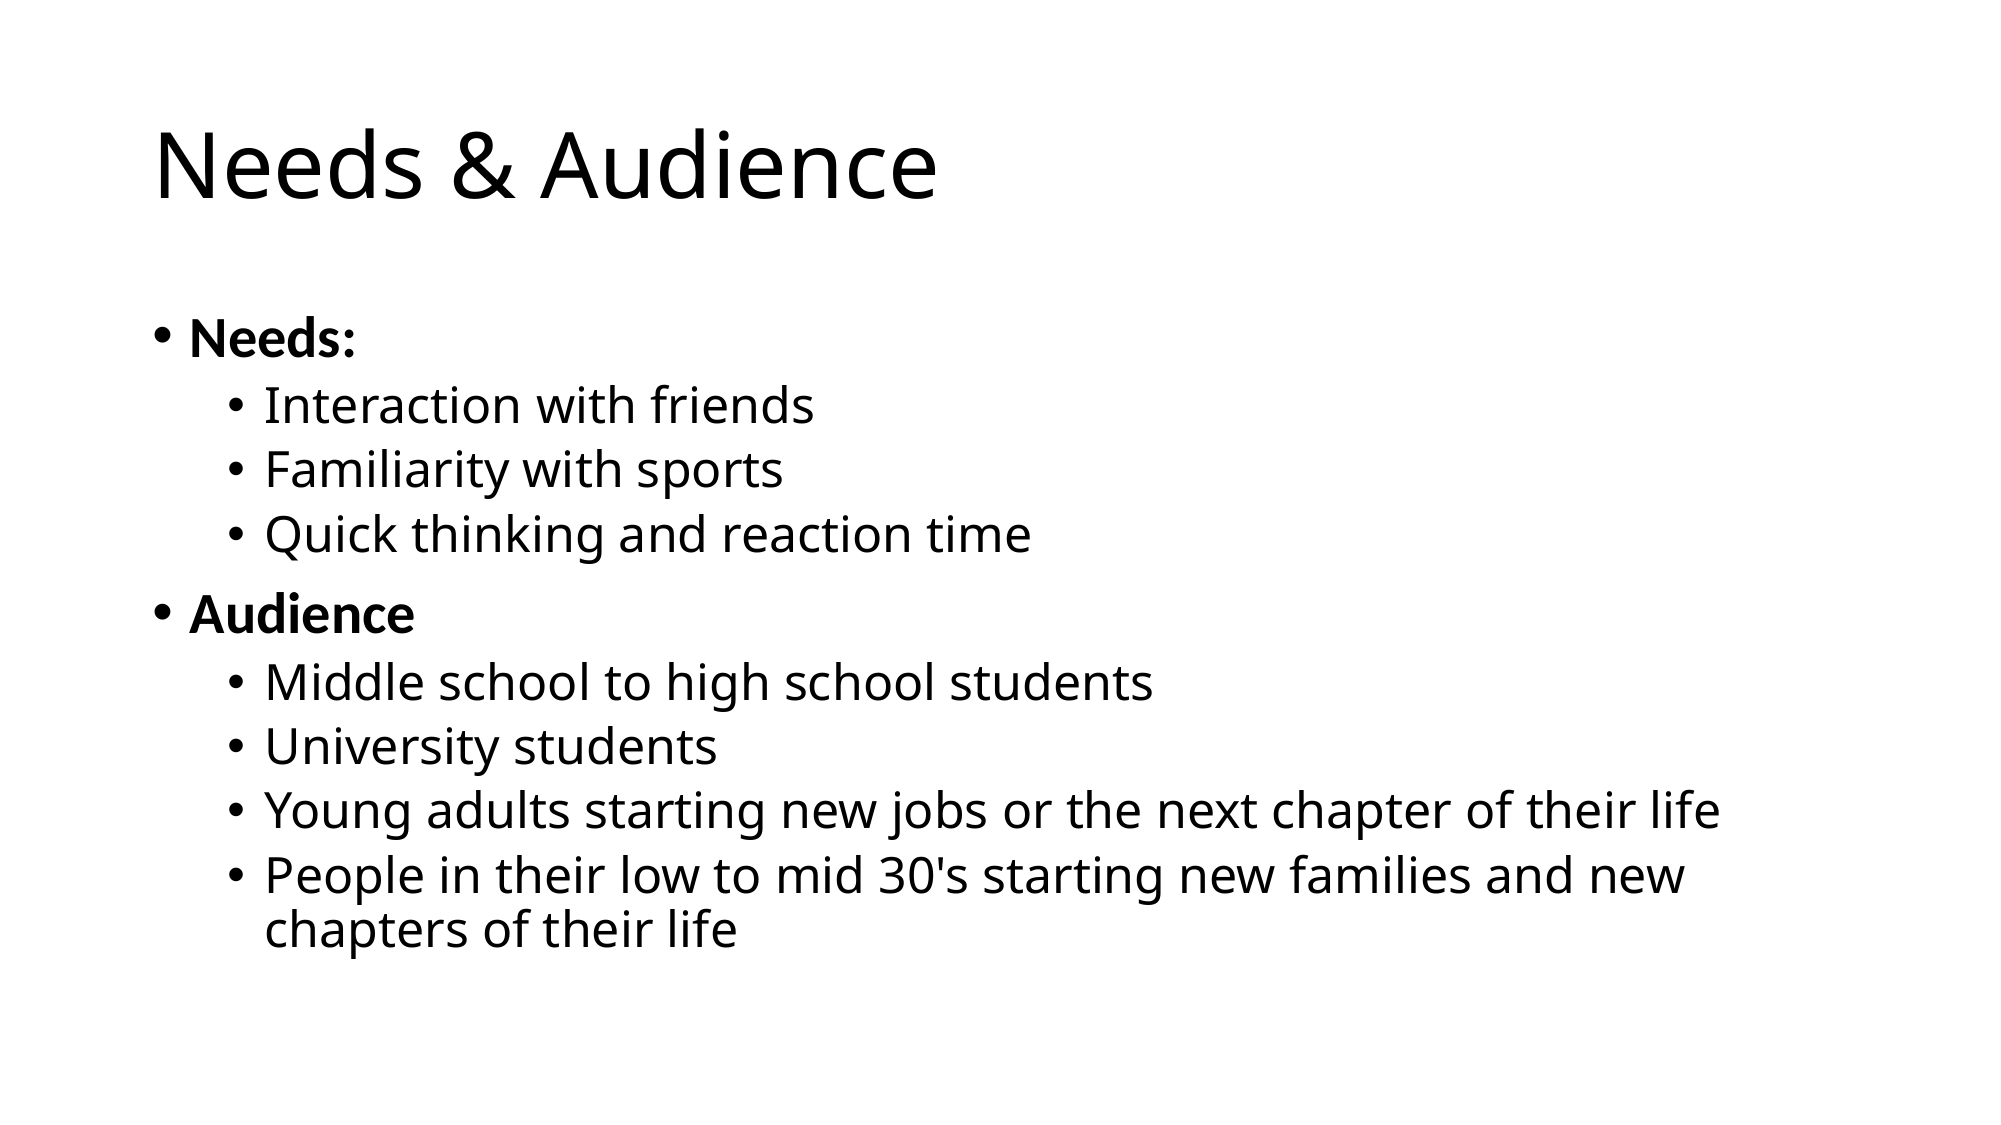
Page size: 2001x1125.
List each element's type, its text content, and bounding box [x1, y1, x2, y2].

list Needs: Interaction with friends Familiarity with sports Quick thinking and reaction time Audience Middle school to high school students University students Young adults starting new jobs or the next chapter of their life People in their low to mid 30's starting new families and new chapters of their life [137, 299, 1863, 1014]
title Needs & Audience [137, 59, 1863, 278]
